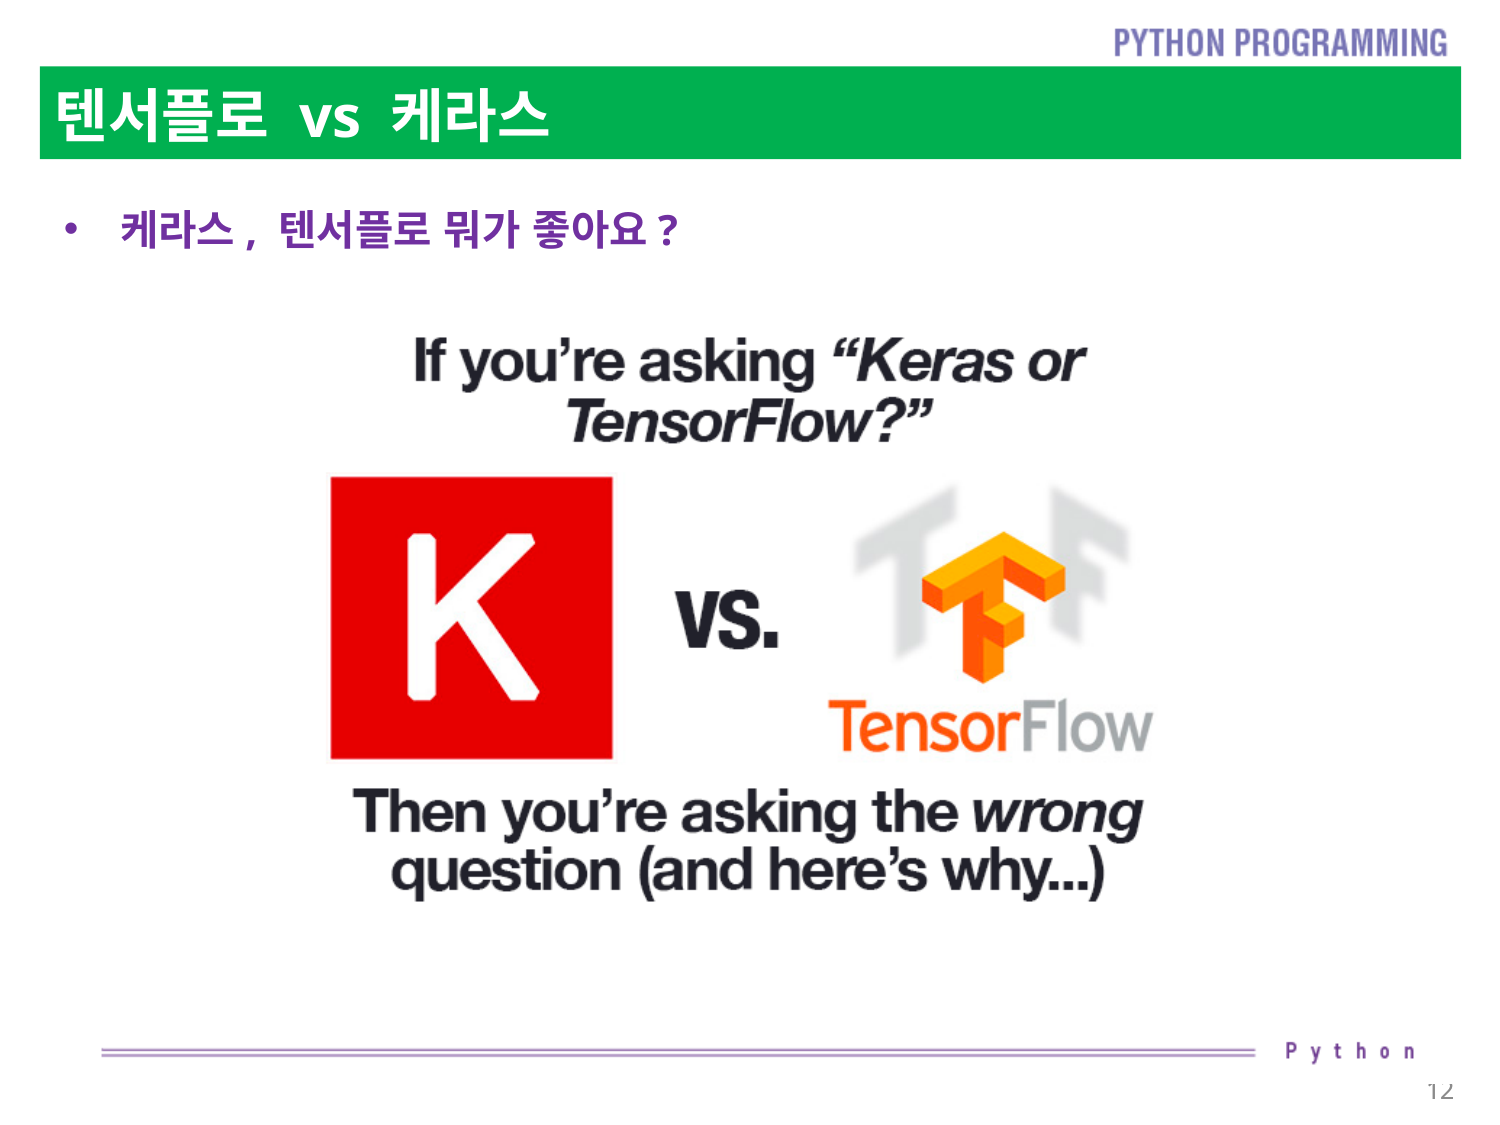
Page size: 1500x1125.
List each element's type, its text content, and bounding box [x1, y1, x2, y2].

picture [18, 1020, 1483, 1084]
picture [309, 329, 1179, 910]
slide_number 12 [1119, 1071, 1470, 1112]
title 텐서플로 vs 케라스 [39, 76, 1444, 152]
list 케라스, 텐서플로 뭐가 좋아요? [48, 195, 1461, 1041]
picture [1106, 13, 1462, 66]
